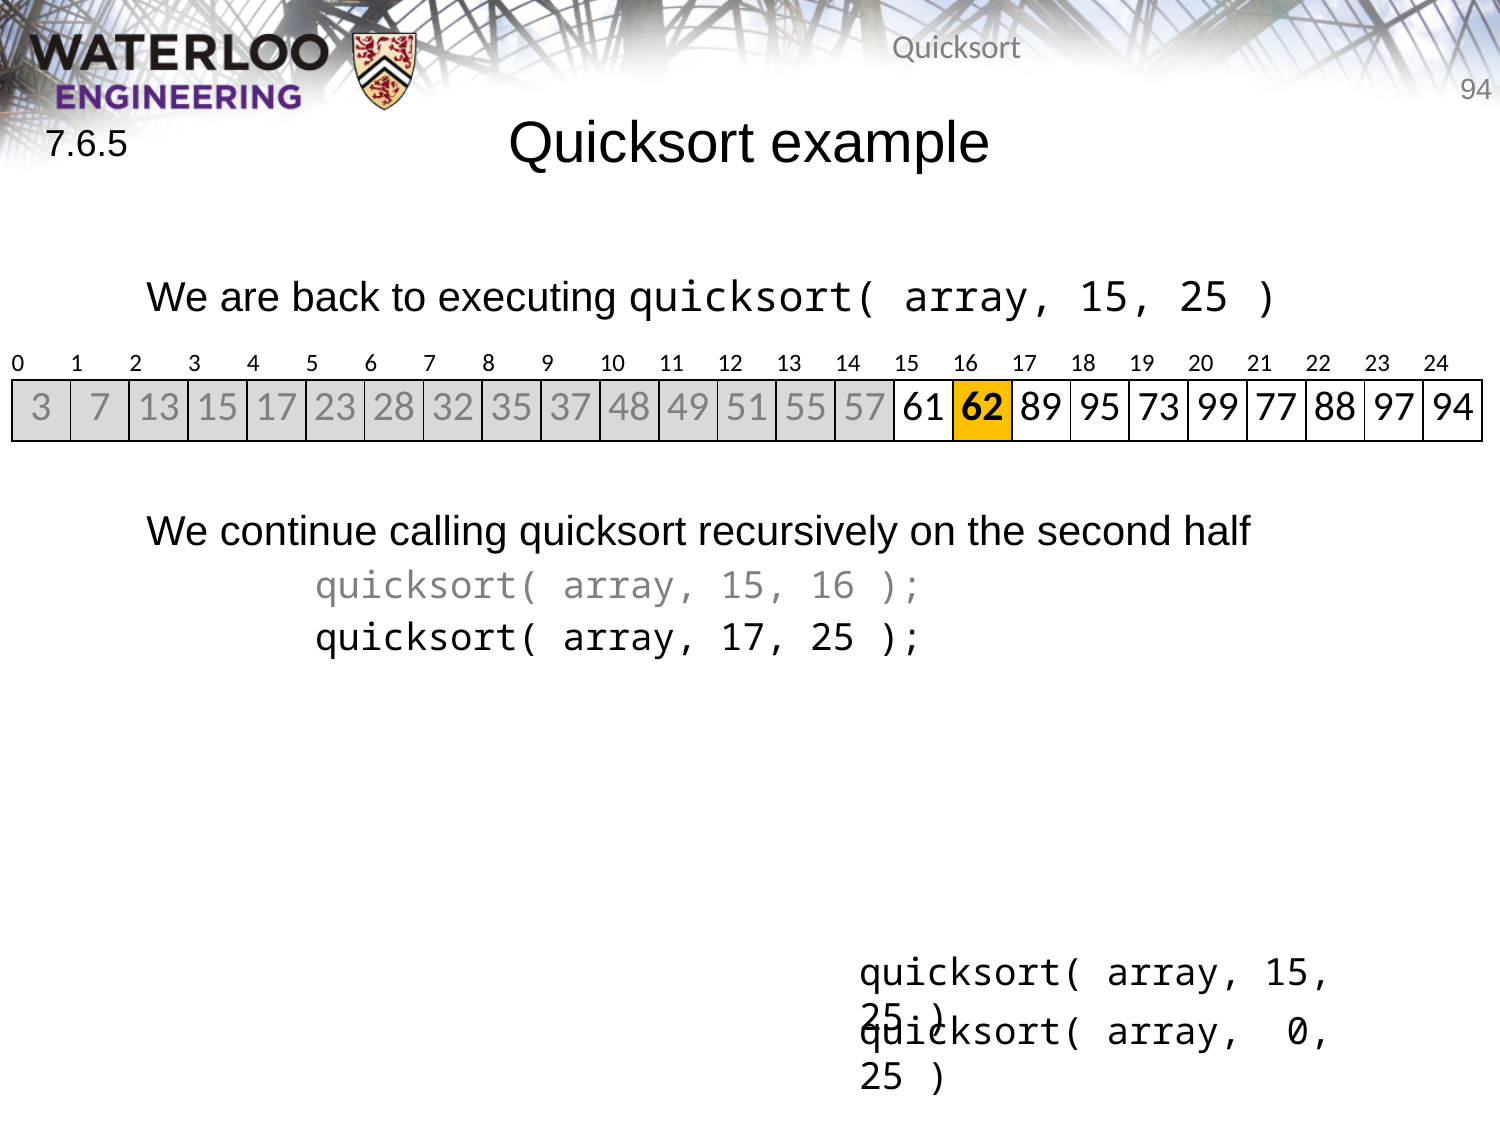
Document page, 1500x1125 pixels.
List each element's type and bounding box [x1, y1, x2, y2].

table_cell [424, 381, 481, 440]
table_cell [365, 381, 423, 440]
list [74, 262, 1426, 350]
table_cell [1365, 381, 1422, 440]
table_cell [248, 381, 305, 440]
list [74, 442, 1426, 1006]
table_cell [1248, 381, 1305, 440]
table_cell [189, 381, 246, 440]
table_cell [13, 381, 70, 440]
table_cell [1071, 381, 1128, 440]
table_cell [777, 381, 834, 440]
picture [0, 0, 1500, 1125]
table_cell [1013, 381, 1070, 440]
table_cell [718, 381, 775, 440]
table_cell [1189, 381, 1246, 440]
table_cell [601, 381, 658, 440]
title [74, 44, 1426, 233]
table_cell [1307, 381, 1364, 440]
table_cell [71, 381, 128, 440]
table_cell [483, 381, 540, 440]
table_cell [130, 381, 187, 440]
table_cell [1130, 381, 1187, 440]
table_cell [307, 381, 364, 440]
table_cell [836, 381, 893, 440]
table_cell [660, 381, 717, 440]
text_box [844, 940, 1447, 1105]
table_cell [542, 381, 599, 440]
text_box [30, 111, 143, 172]
table_header [12, 350, 1482, 379]
table_cell [895, 381, 952, 440]
table_cell [1424, 381, 1481, 440]
table_cell [954, 381, 1011, 440]
